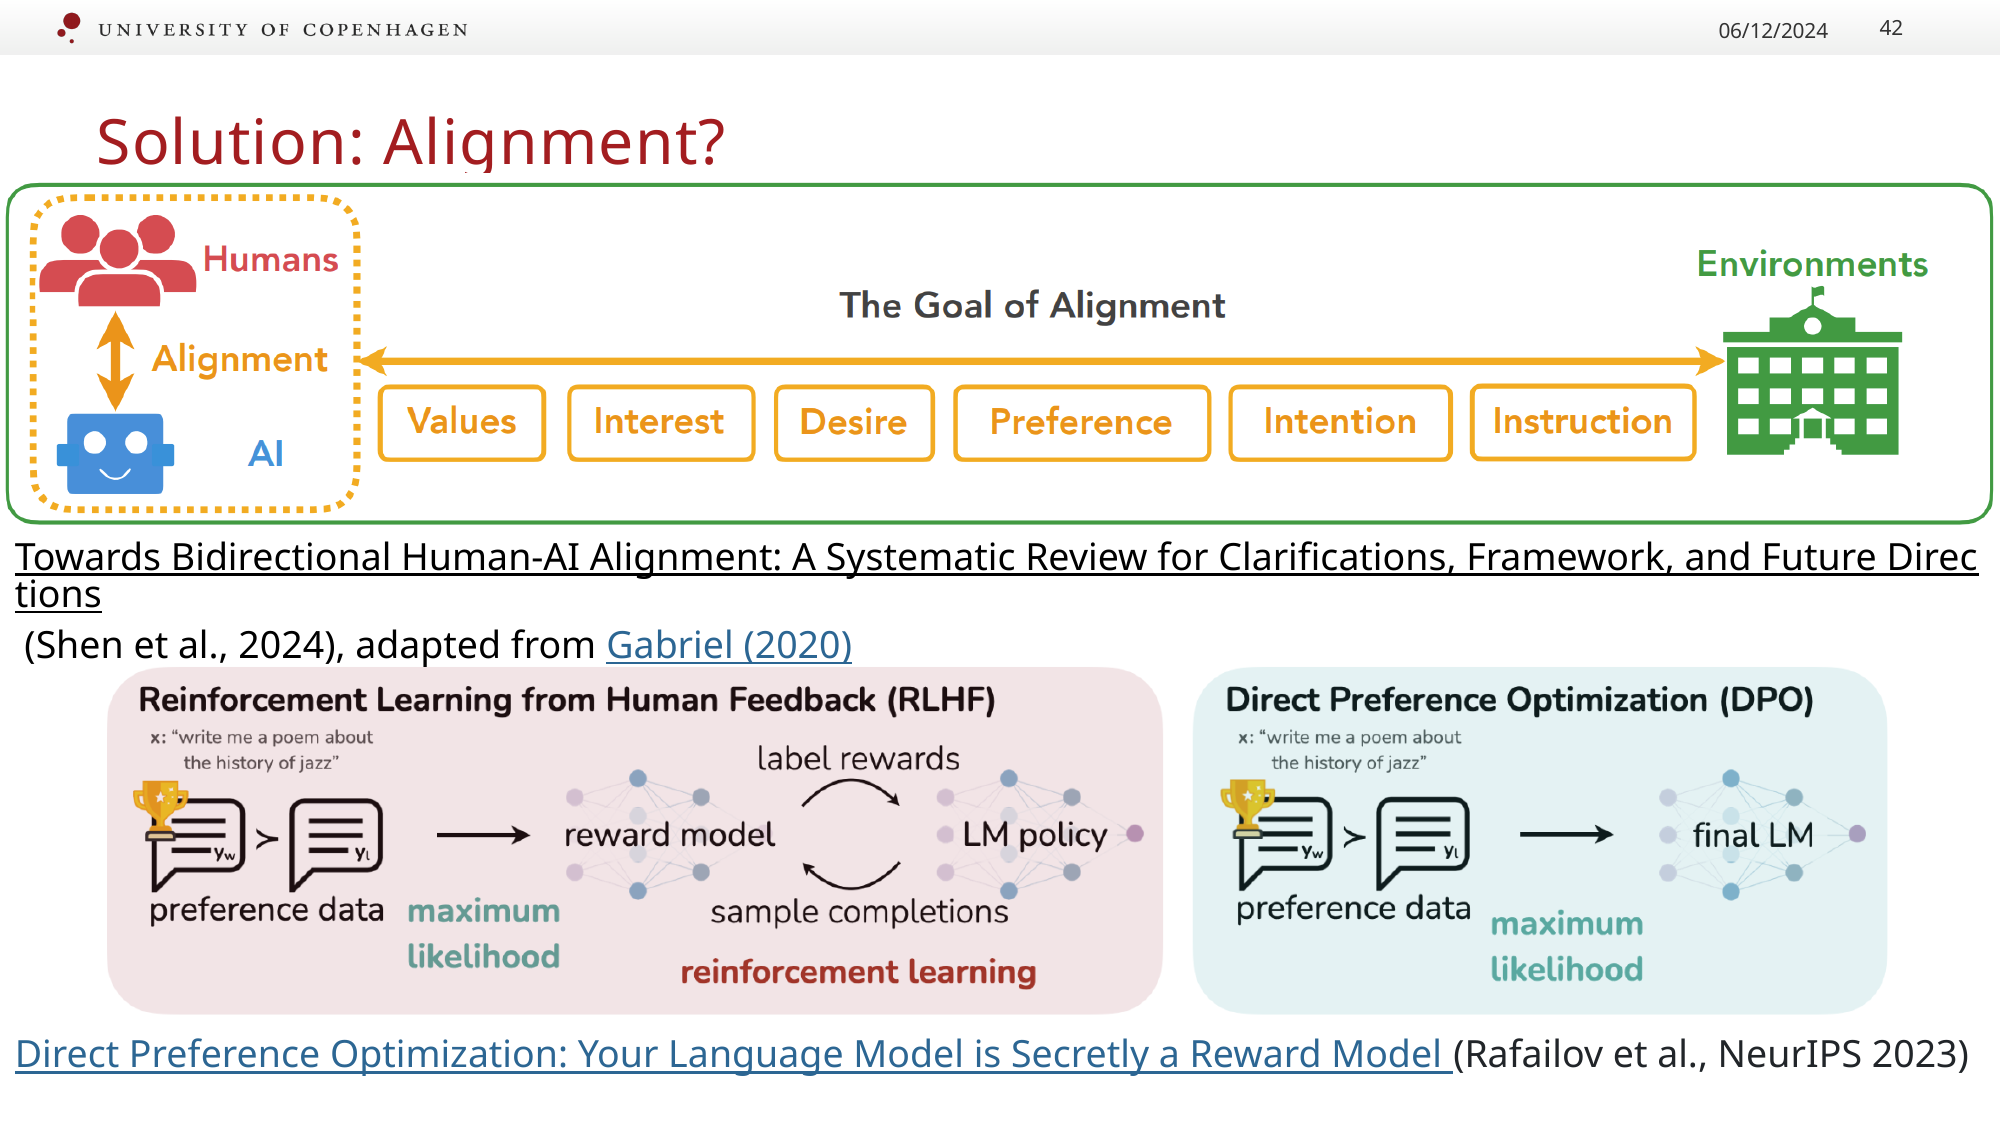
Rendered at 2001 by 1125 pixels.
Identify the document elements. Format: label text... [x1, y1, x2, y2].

picture [0, 173, 2000, 526]
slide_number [1694, 14, 1829, 43]
picture [96, 655, 1899, 1029]
slide_number 42 [1840, 14, 1904, 43]
picture [92, 15, 475, 42]
title Solution: Alignment? [96, 101, 1904, 173]
text_box Direct Preference Optimization: Your Language Model is Secretly a Reward Model (Rafailov et al., NeurIPS 2023) [0, 1023, 2000, 1125]
text_box Towards Bidirectional Human-AI Alignment: A Systematic Review for Clarifications, Framework, and Future Directions (Shen et al., 2024), adapted from Gabriel (2020) [0, 526, 2000, 642]
